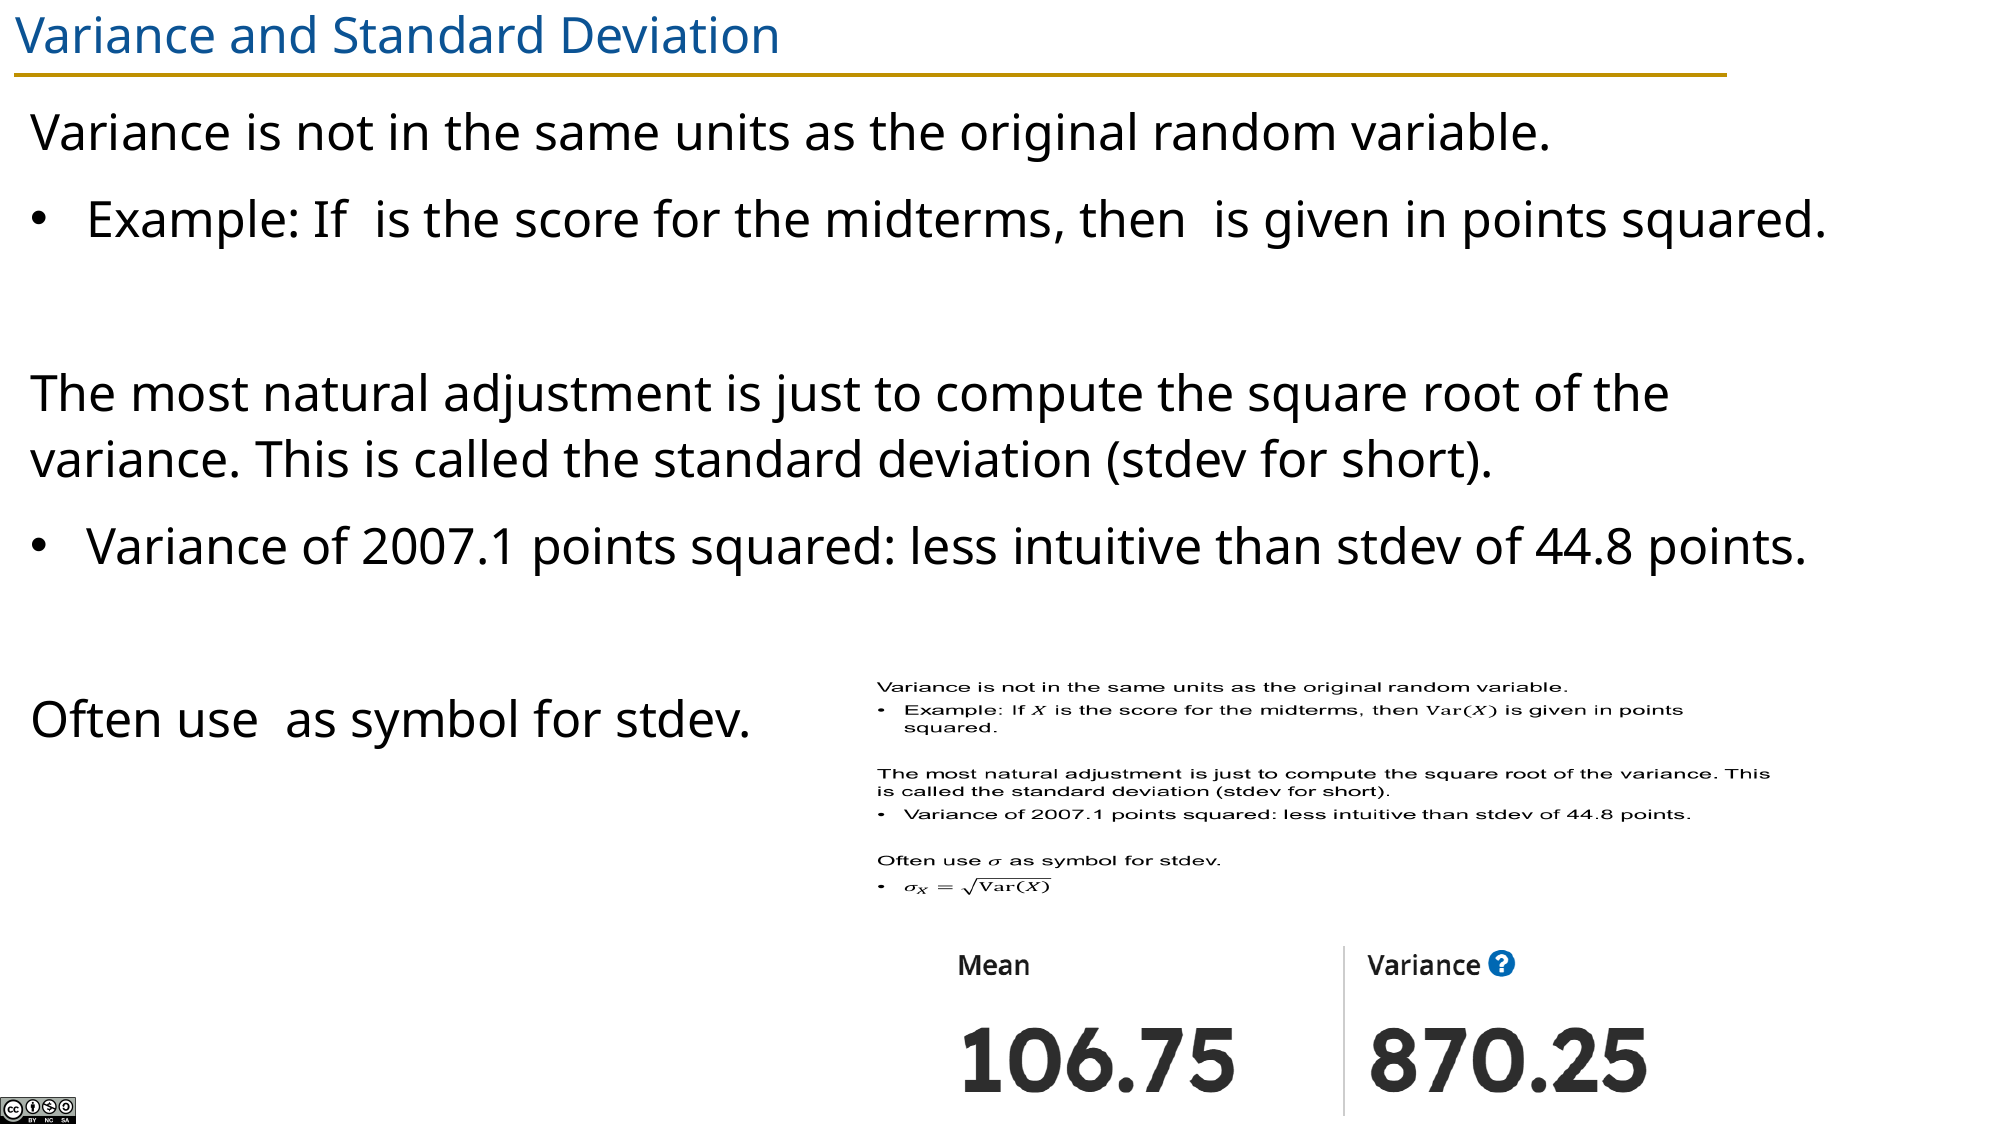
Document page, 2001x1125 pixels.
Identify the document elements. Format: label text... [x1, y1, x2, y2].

picture [861, 675, 1792, 923]
title Variance and Standard Deviation [0, 0, 1725, 75]
picture [0, 1097, 76, 1124]
picture [946, 933, 1656, 1116]
